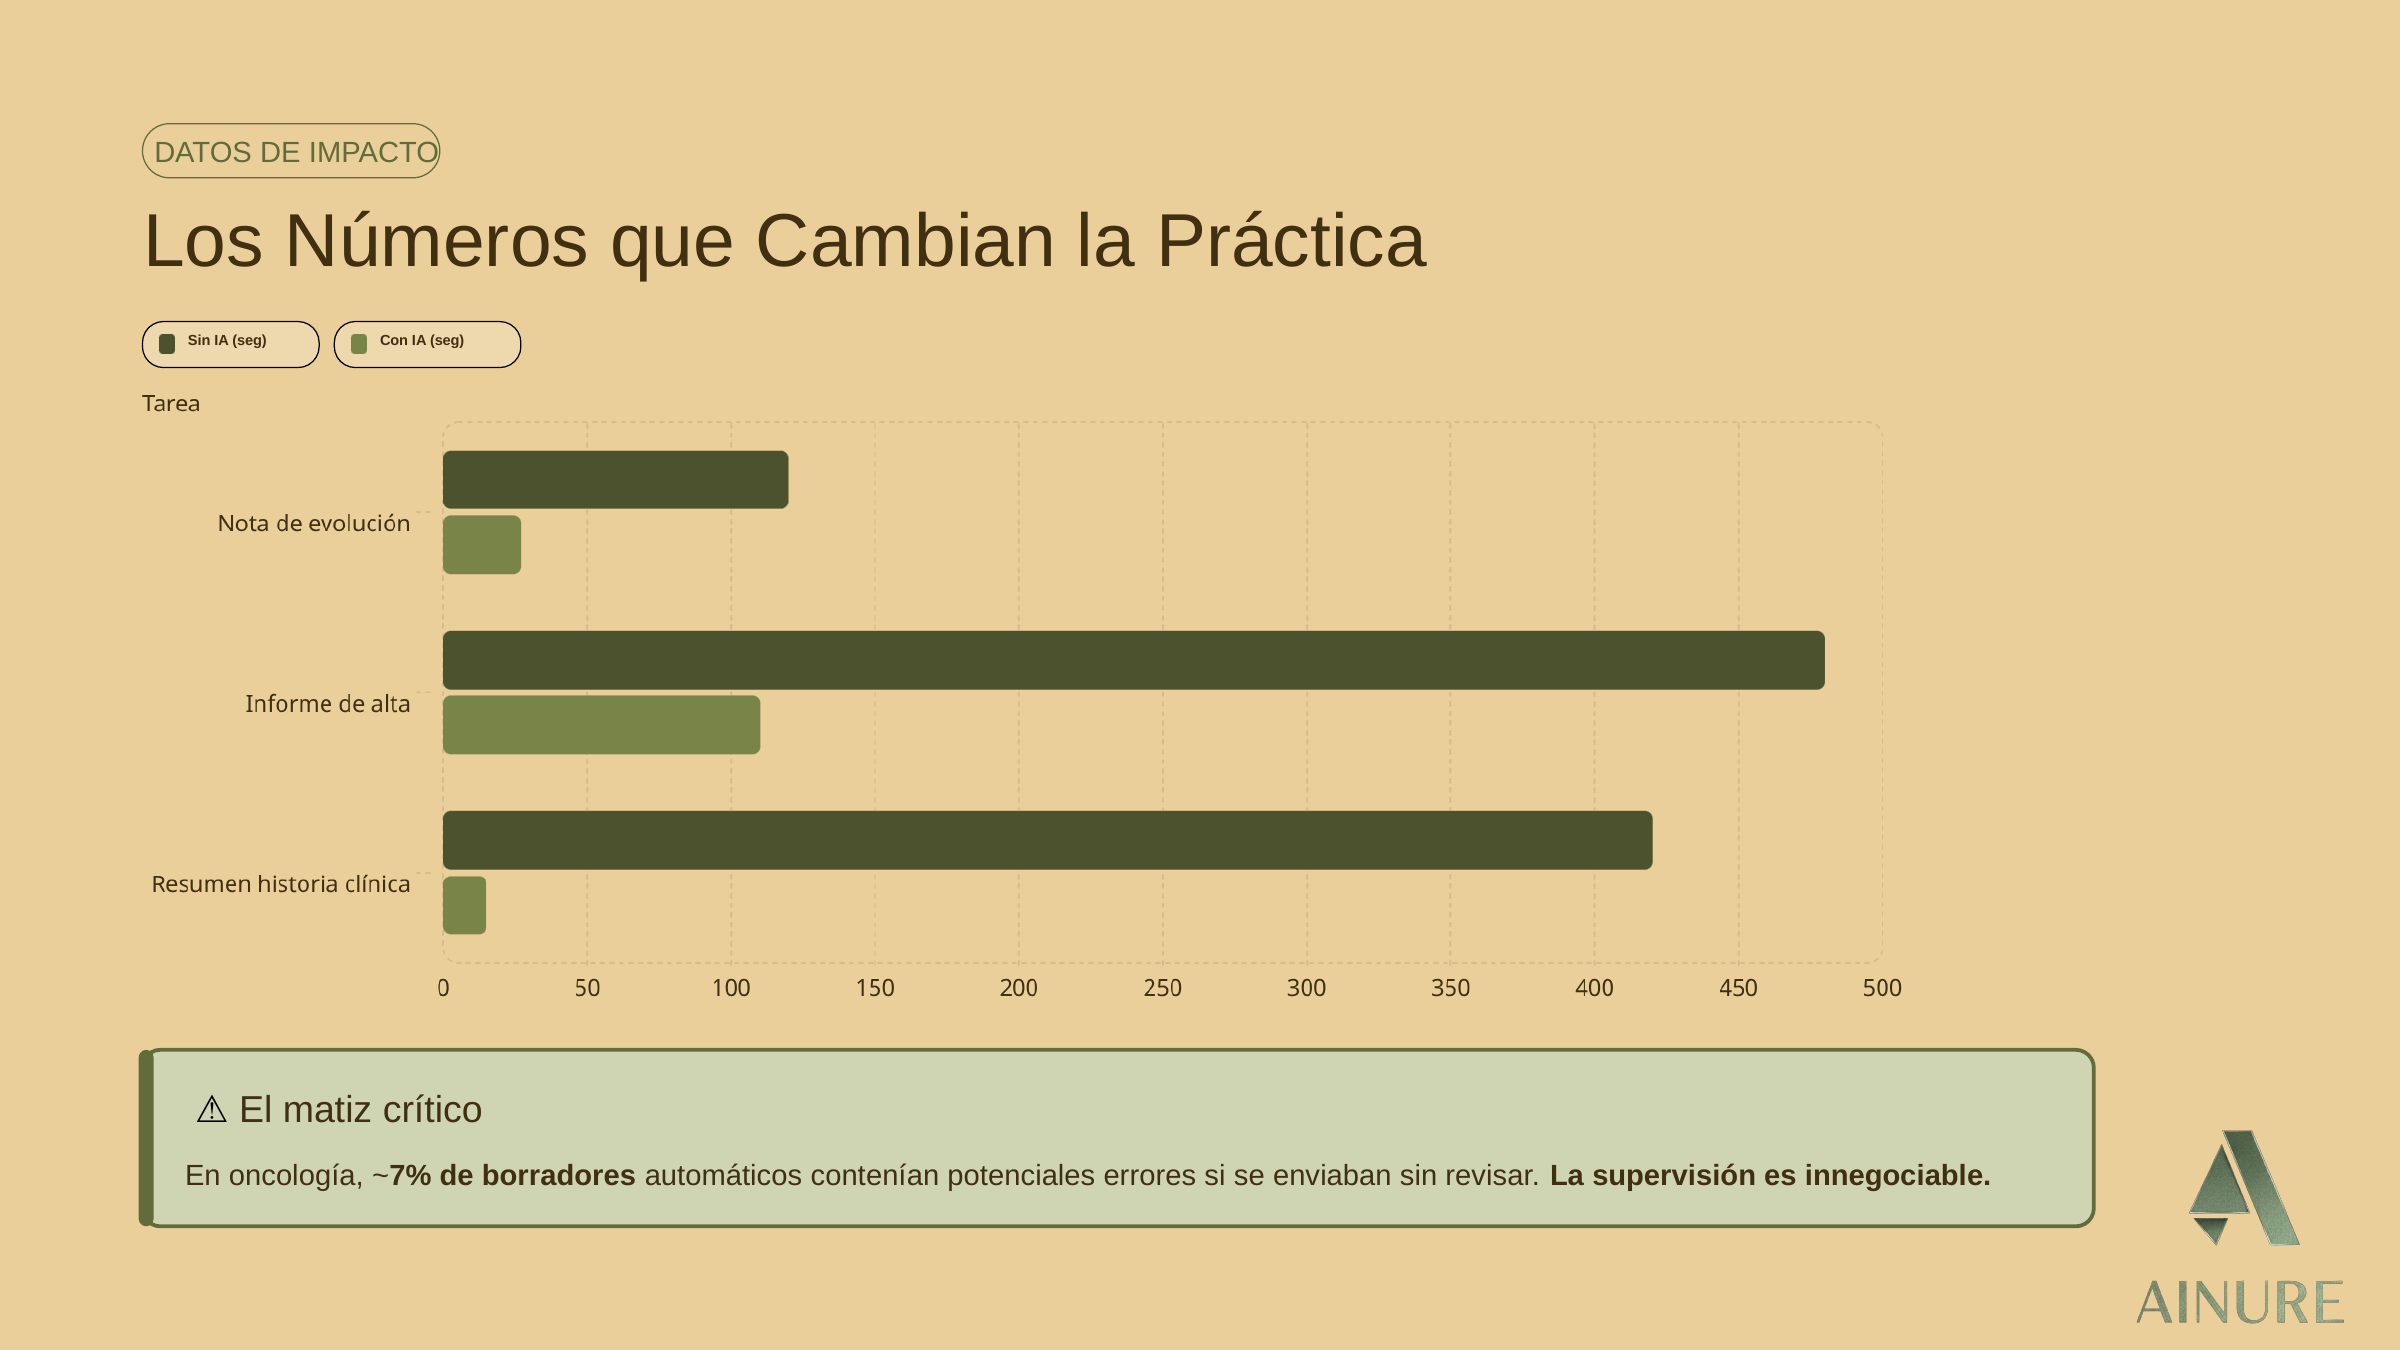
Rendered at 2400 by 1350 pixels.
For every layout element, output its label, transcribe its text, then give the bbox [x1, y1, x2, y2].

text_box [138, 1049, 154, 1227]
picture [2118, 1106, 2356, 1333]
text_box [334, 321, 521, 368]
text_box [152, 1049, 2094, 1227]
text_box [142, 321, 320, 368]
text_box Con IA (seg) [379, 327, 465, 349]
text_box [142, 123, 434, 178]
picture [142, 386, 1906, 1021]
picture [155, 332, 180, 357]
text_box En oncología, ~7% de borradores automáticos contenían potenciales errores si se enviaban sin revisar. La supervisión es innegociable. [184, 1147, 1992, 1191]
text_box Los Números que Cambian la Práctica [143, 187, 1428, 282]
text_box DATOS DE IMPACTO [154, 132, 440, 168]
text_box ⚠️ El matiz crítico [195, 1084, 484, 1131]
picture [347, 332, 372, 357]
text_box Sin IA (seg) [187, 327, 267, 349]
